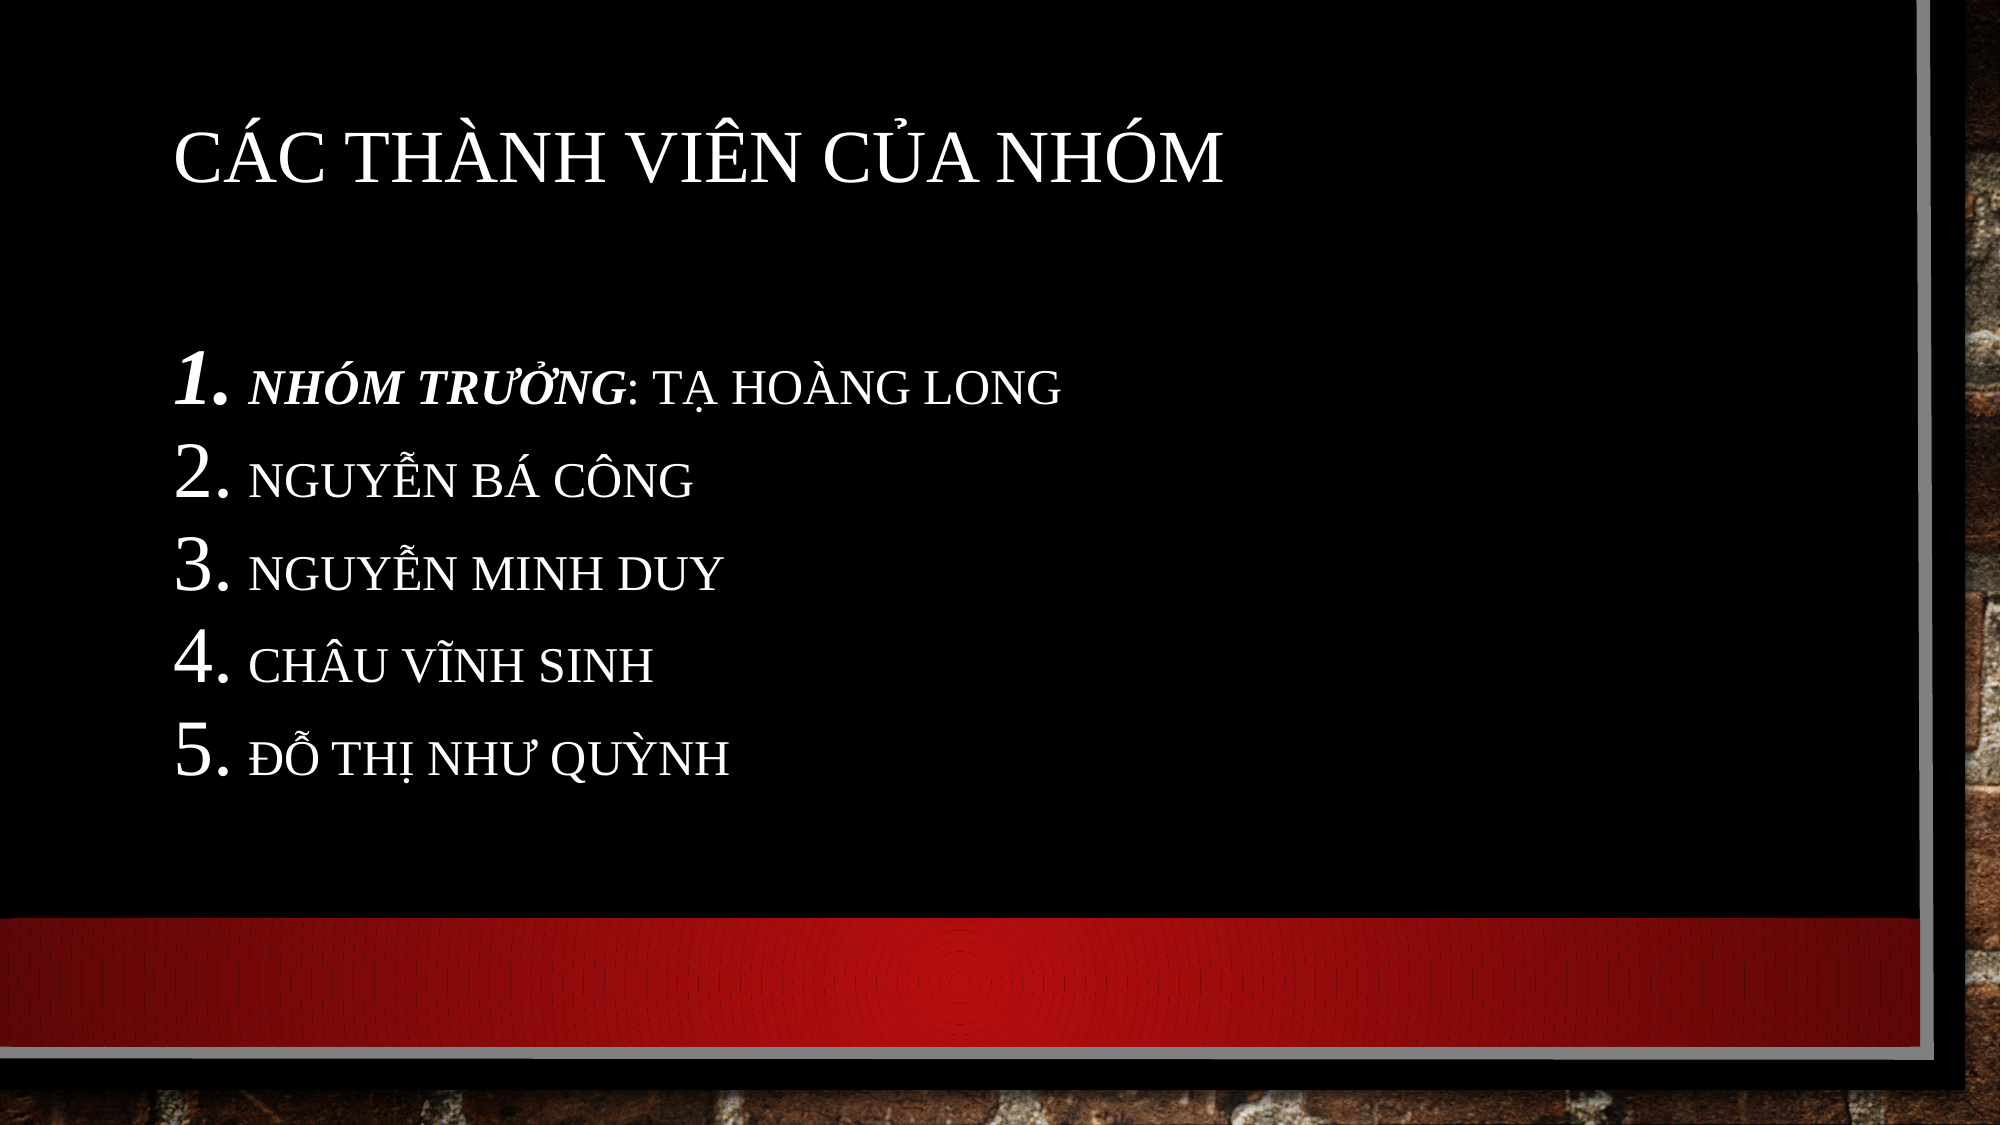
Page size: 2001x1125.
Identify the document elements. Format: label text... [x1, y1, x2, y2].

title Các thành viên của nhóm [158, 56, 1308, 261]
list Nhóm trưởng: Tạ Hoàng Long Nguyễn Bá Công Nguyễn Minh Duy Châu Vĩnh Sinh Đỗ Thị Như Quỳnh [158, 290, 1375, 794]
picture [0, 0, 2000, 1125]
